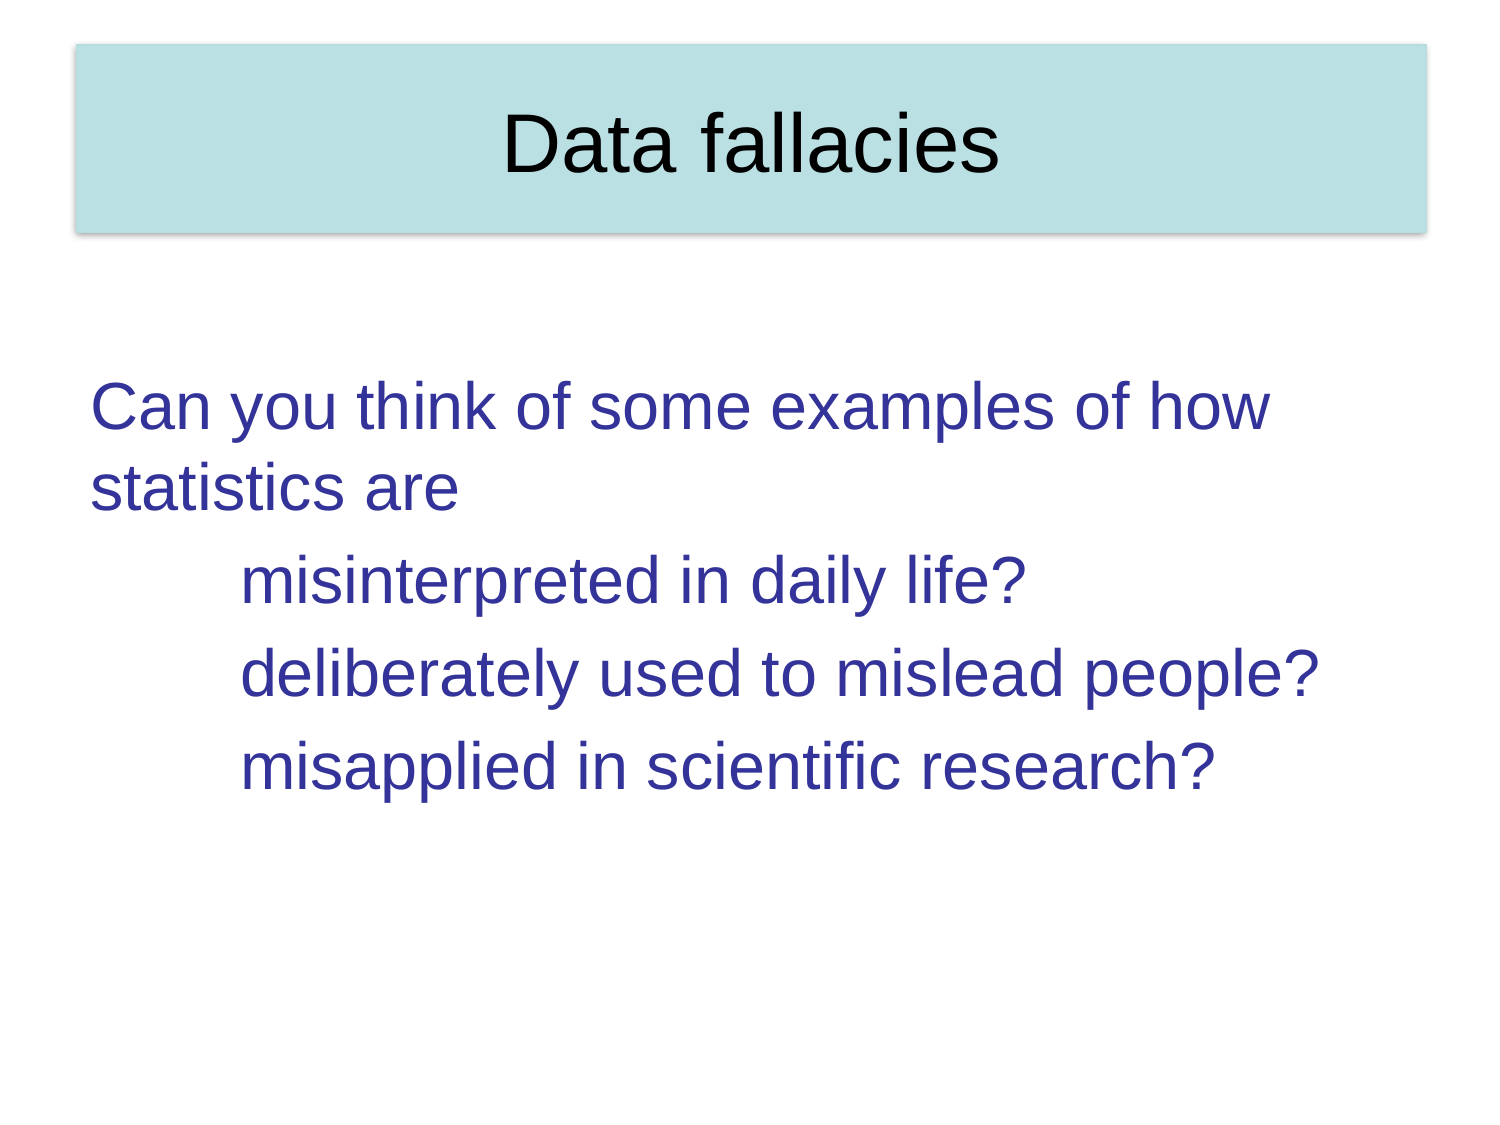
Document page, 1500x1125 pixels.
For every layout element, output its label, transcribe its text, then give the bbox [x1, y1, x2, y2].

list Can you think of some examples of how statistics are misinterpreted in daily life? deliberately used to mislead people? misapplied in scientific research? [75, 262, 1427, 1005]
text_box Data fallacies [76, 44, 1427, 233]
